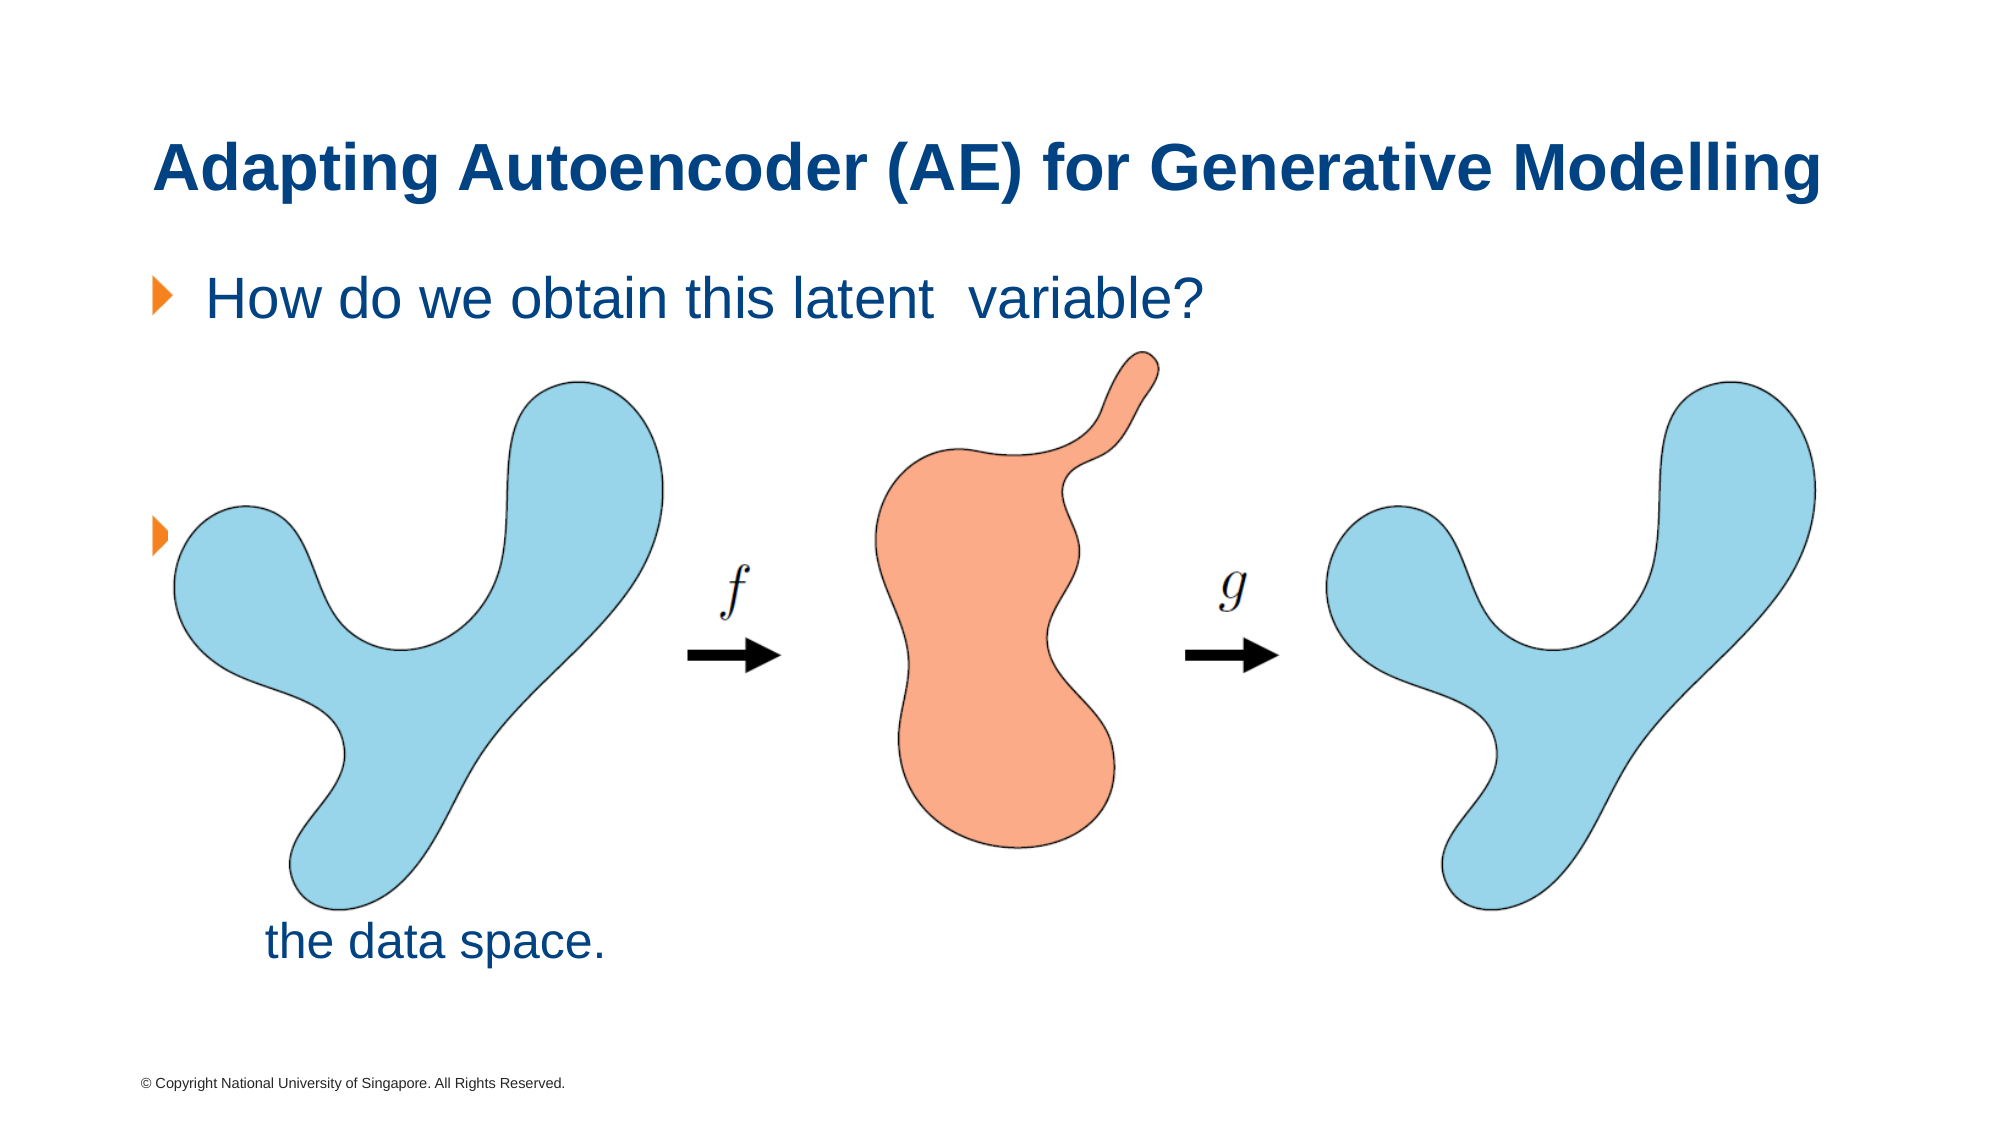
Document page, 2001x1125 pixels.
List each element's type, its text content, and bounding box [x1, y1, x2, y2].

picture [152, 344, 1832, 919]
picture [152, 275, 174, 316]
title Adapting Autoencoder (AE) for Generative Modelling [137, 84, 1863, 254]
